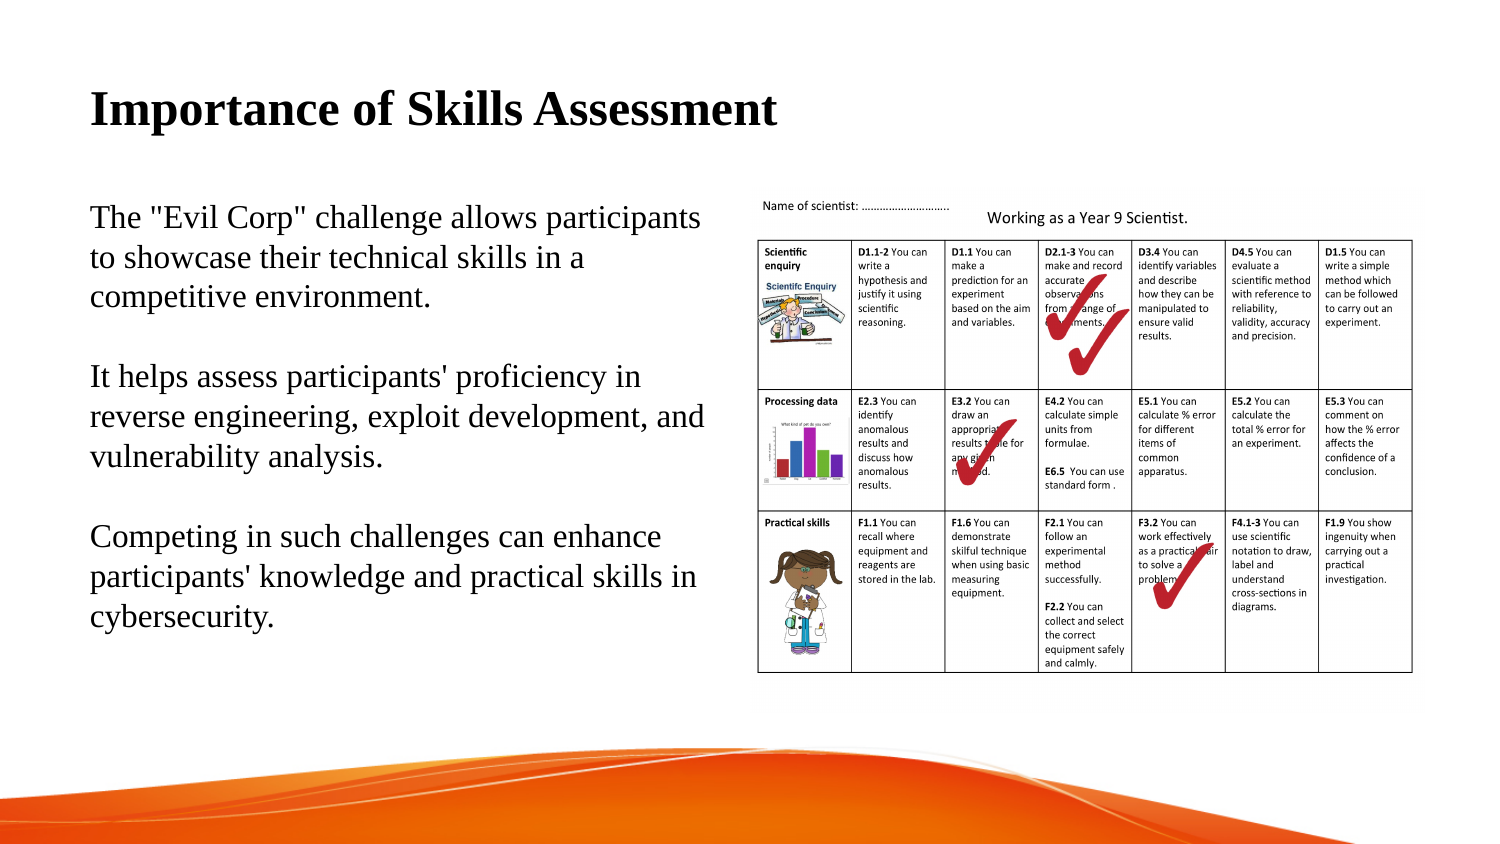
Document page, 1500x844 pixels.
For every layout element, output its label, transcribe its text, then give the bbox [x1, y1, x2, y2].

picture [0, 0, 1500, 844]
text_box The "Evil Corp" challenge allows participants to showcase their technical skills in a competitive environment. It helps assess participants' proficiency in reverse engineering, exploit development, and vulnerability analysis. Competing in such challenges can enhance participants' knowledge and practical skills in cybersecurity. [74, 187, 749, 713]
text_box Importance of Skills Assessment [74, 37, 1425, 173]
